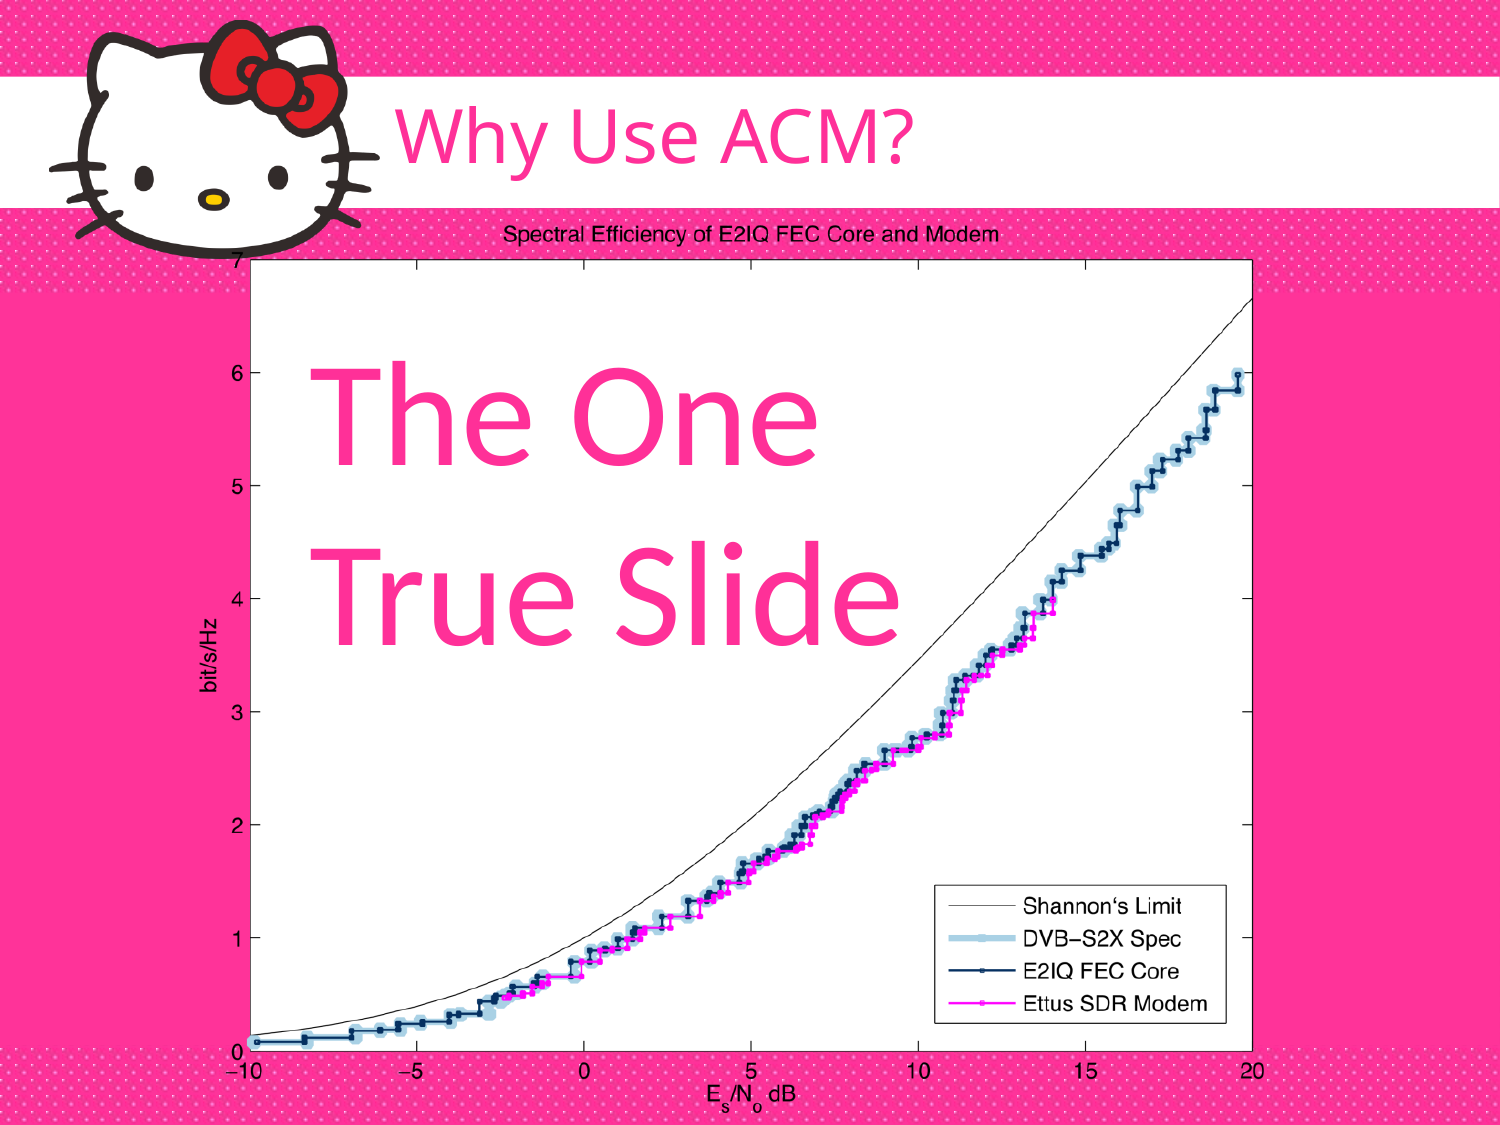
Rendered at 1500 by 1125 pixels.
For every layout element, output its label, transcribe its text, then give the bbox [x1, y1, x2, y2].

picture [0, 0, 1500, 209]
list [0, 209, 1500, 1124]
title Why Use ACM? [379, 87, 1482, 191]
